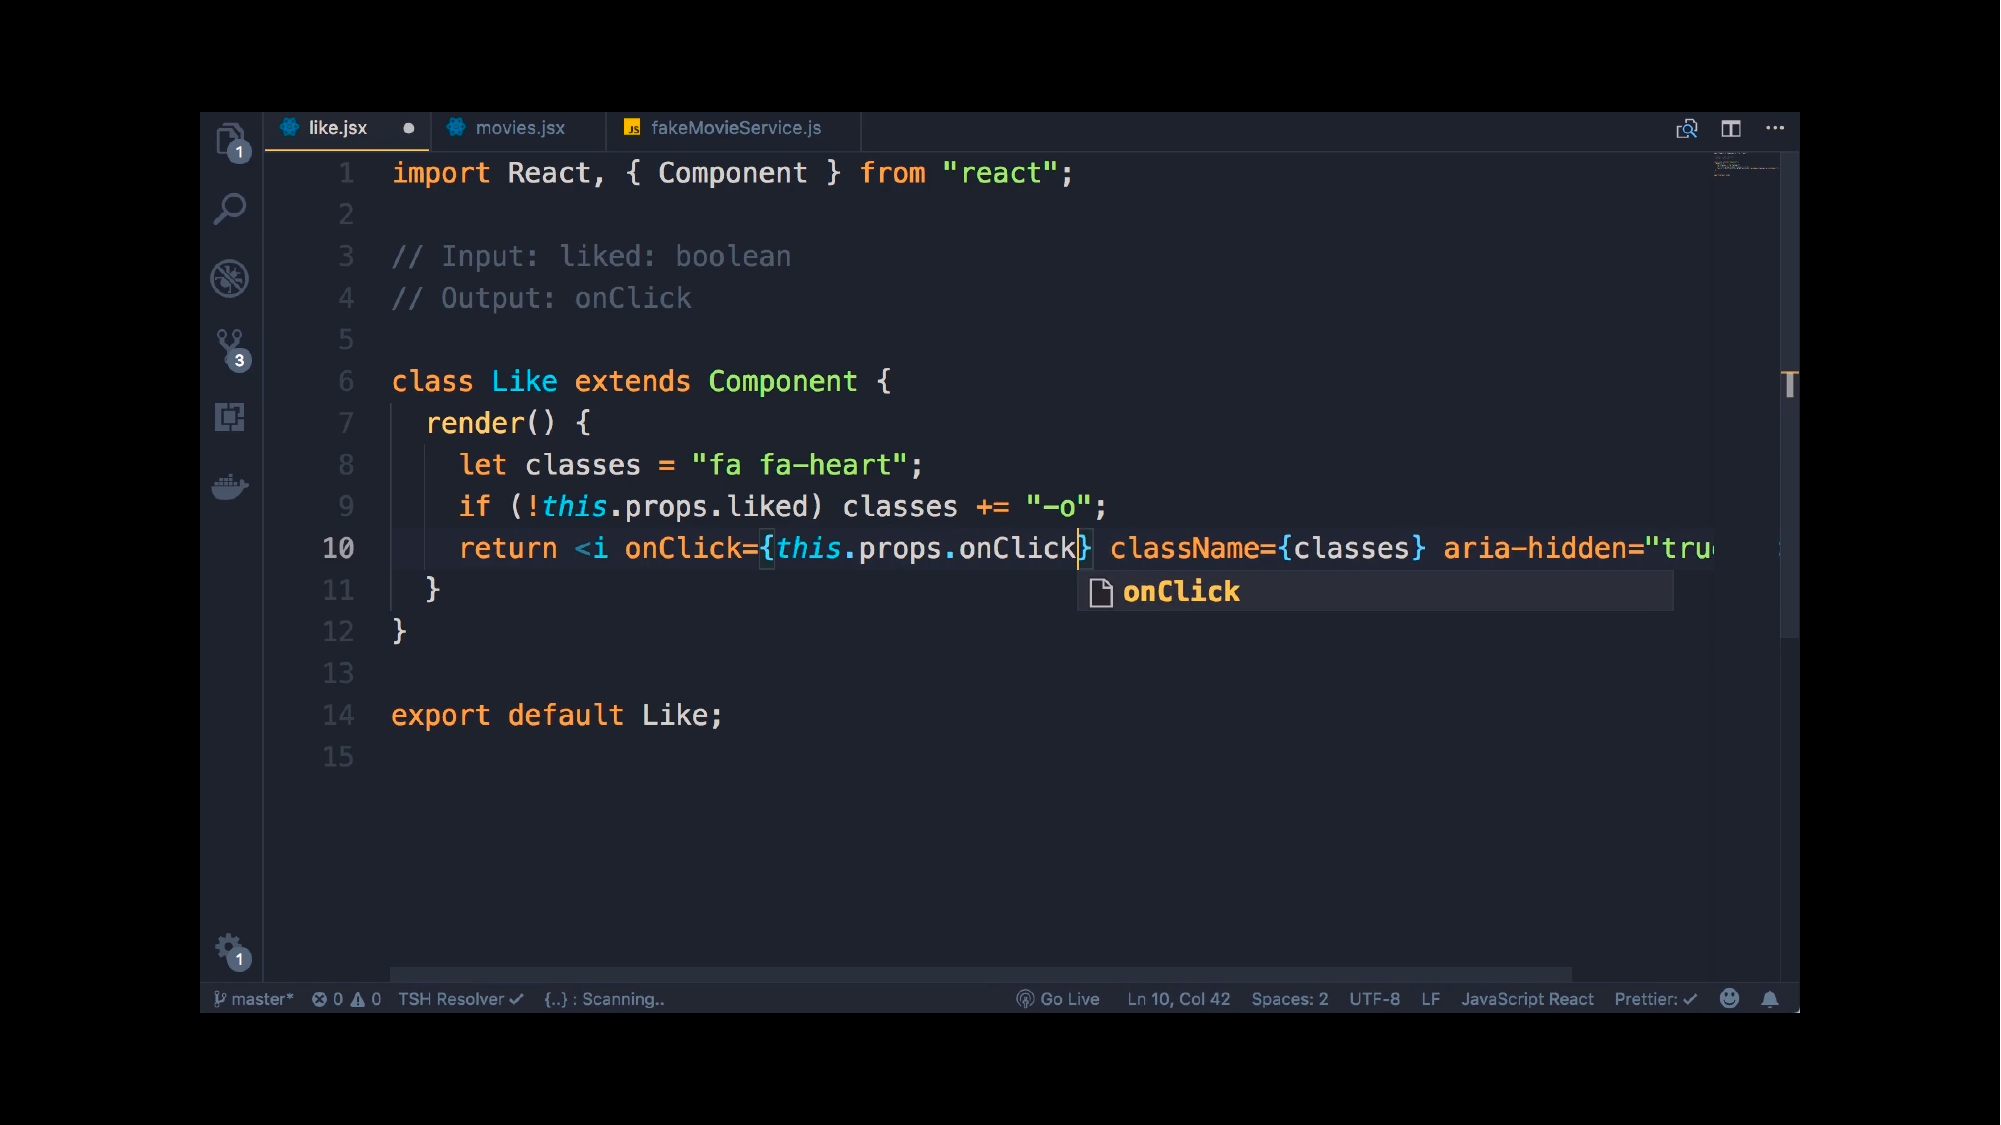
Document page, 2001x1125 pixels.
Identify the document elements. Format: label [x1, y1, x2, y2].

picture [199, 112, 1800, 1013]
